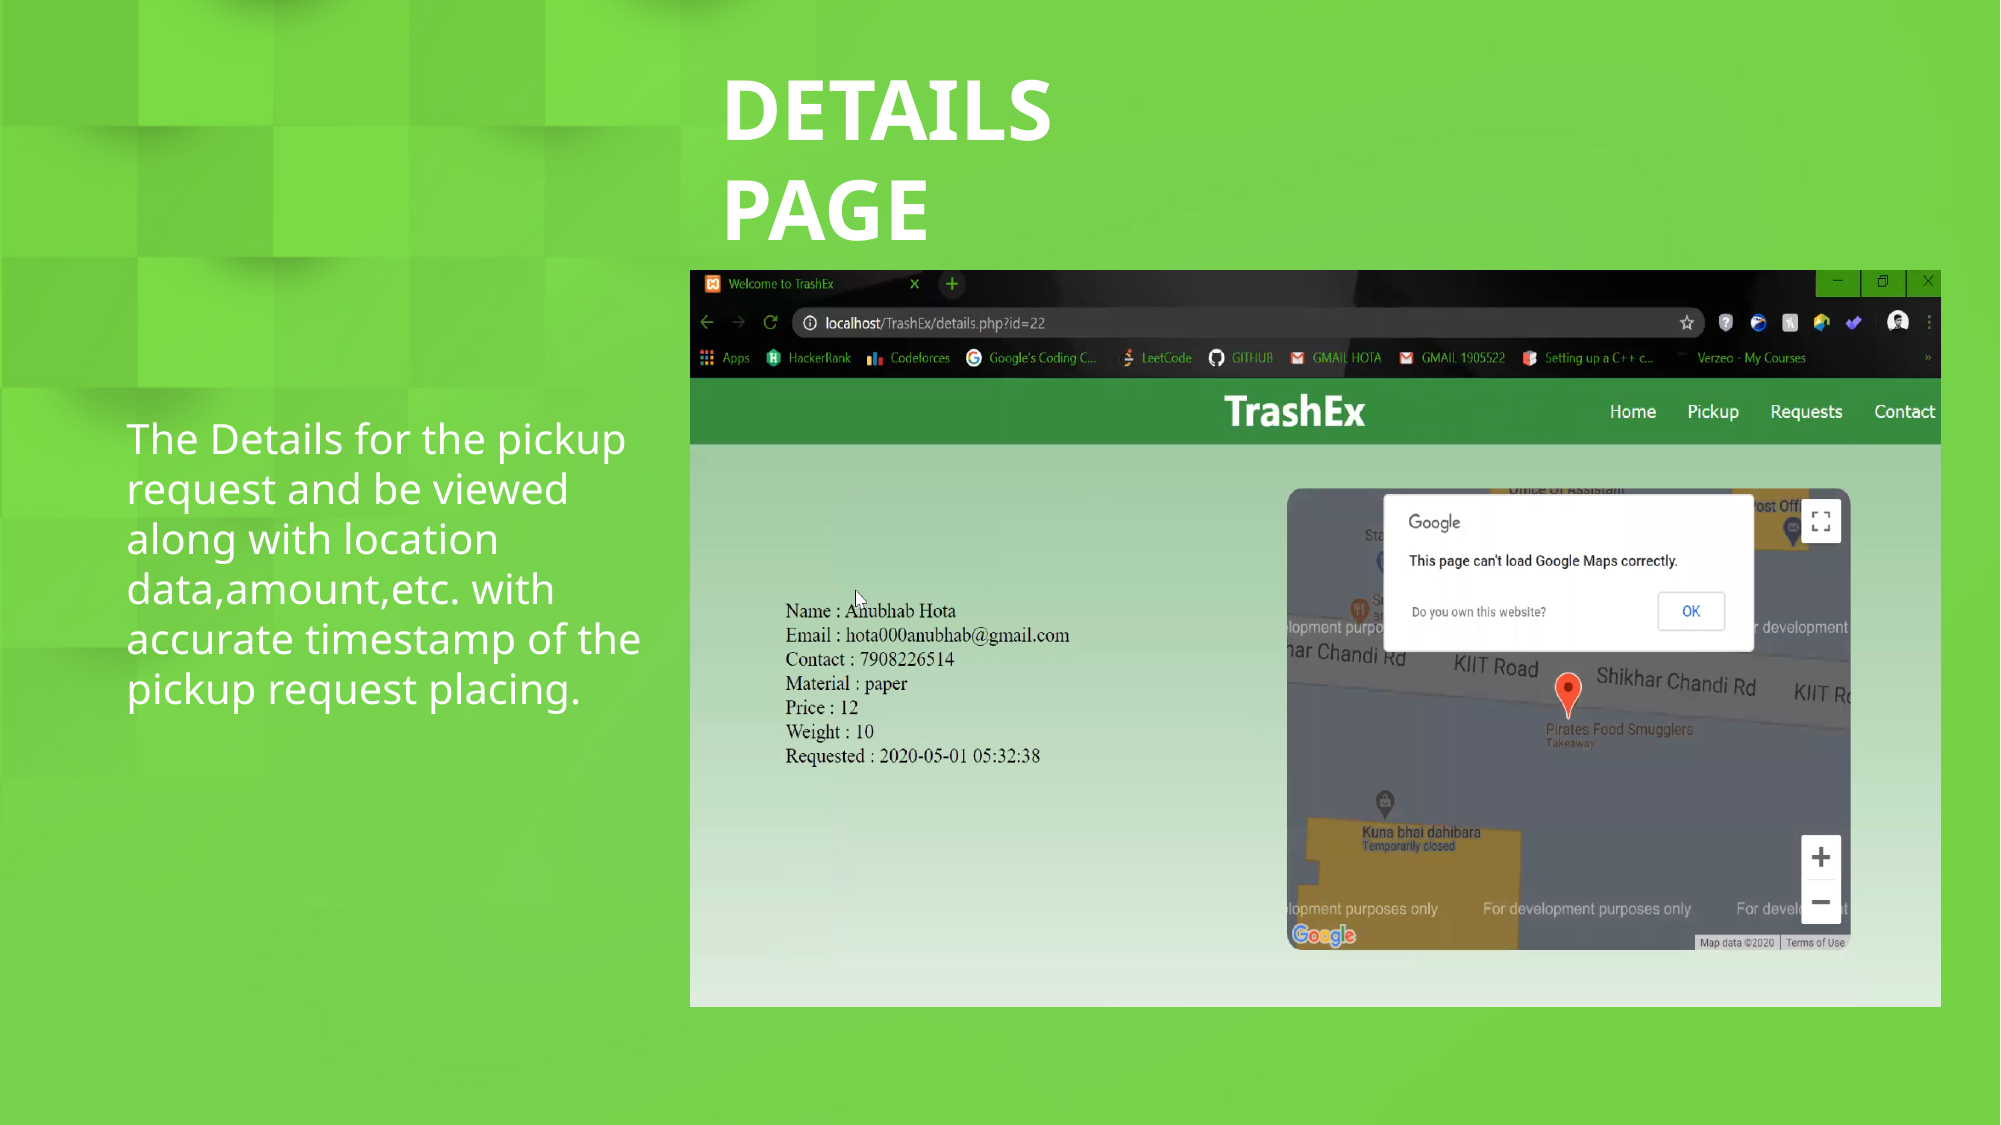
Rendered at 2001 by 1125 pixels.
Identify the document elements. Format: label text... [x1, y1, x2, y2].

text_box DETAILS PAGE [705, 49, 1295, 265]
picture [0, 0, 2001, 1125]
text_box The Details for the pickup request and be viewed along with location data,amount,etc. with accurate timestamp of the pickup request placing. [111, 405, 663, 720]
